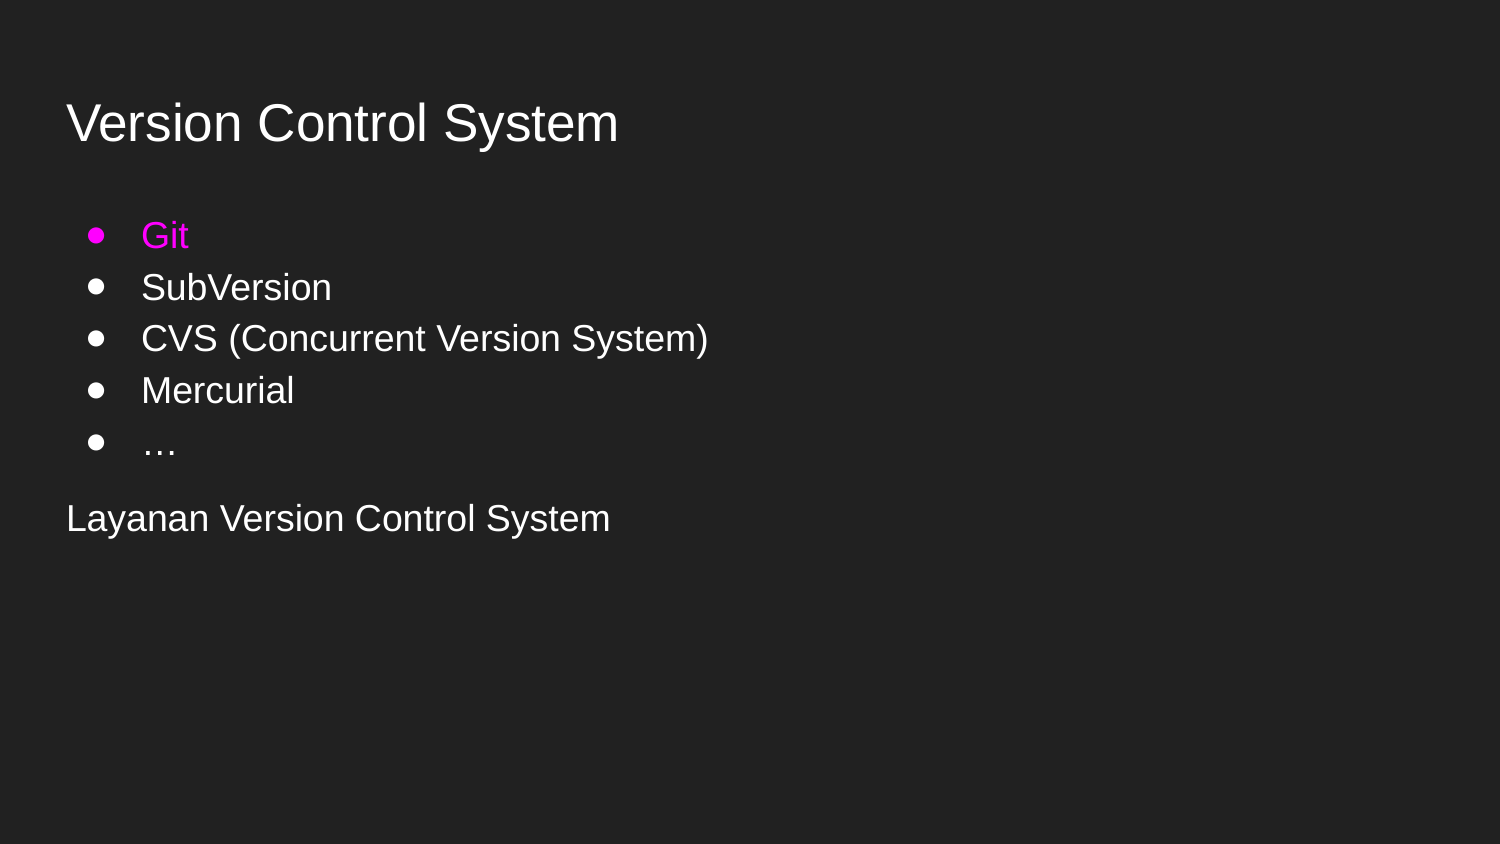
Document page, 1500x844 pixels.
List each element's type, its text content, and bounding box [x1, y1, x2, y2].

title Version Control System [51, 72, 1449, 167]
list Git SubVersion CVS (Concurrent Version System) Mercurial … Layanan Version Control System [51, 189, 1449, 750]
